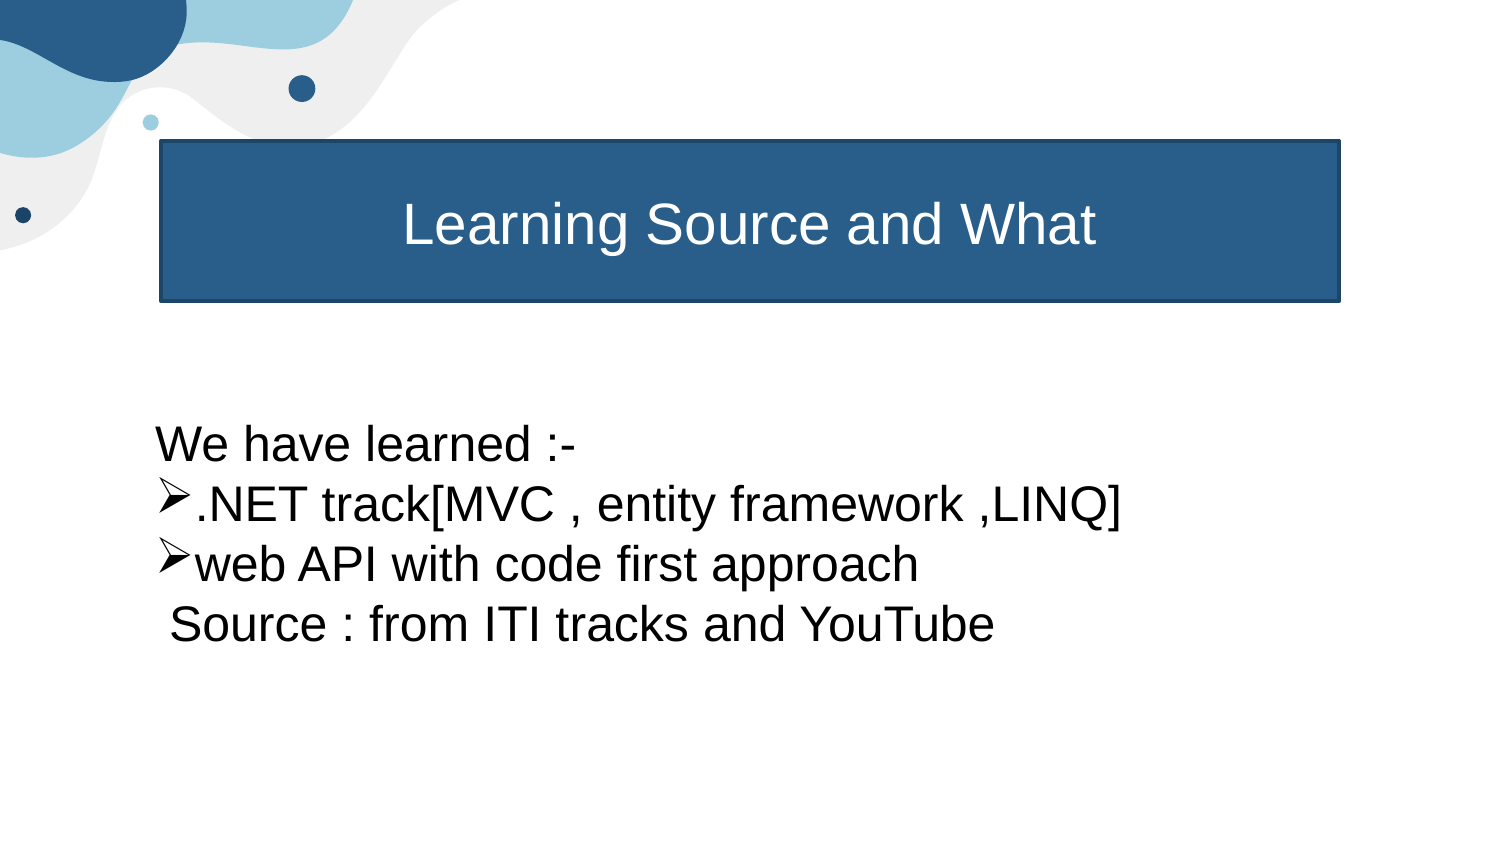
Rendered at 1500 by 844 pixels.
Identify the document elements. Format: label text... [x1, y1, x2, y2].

text_box Learning Source and What [159, 139, 1341, 303]
text_box We have learned :- .NET track[MVC , entity framework ,LINQ] web API with code first approach Source : from ITI tracks and YouTube [140, 383, 1360, 740]
